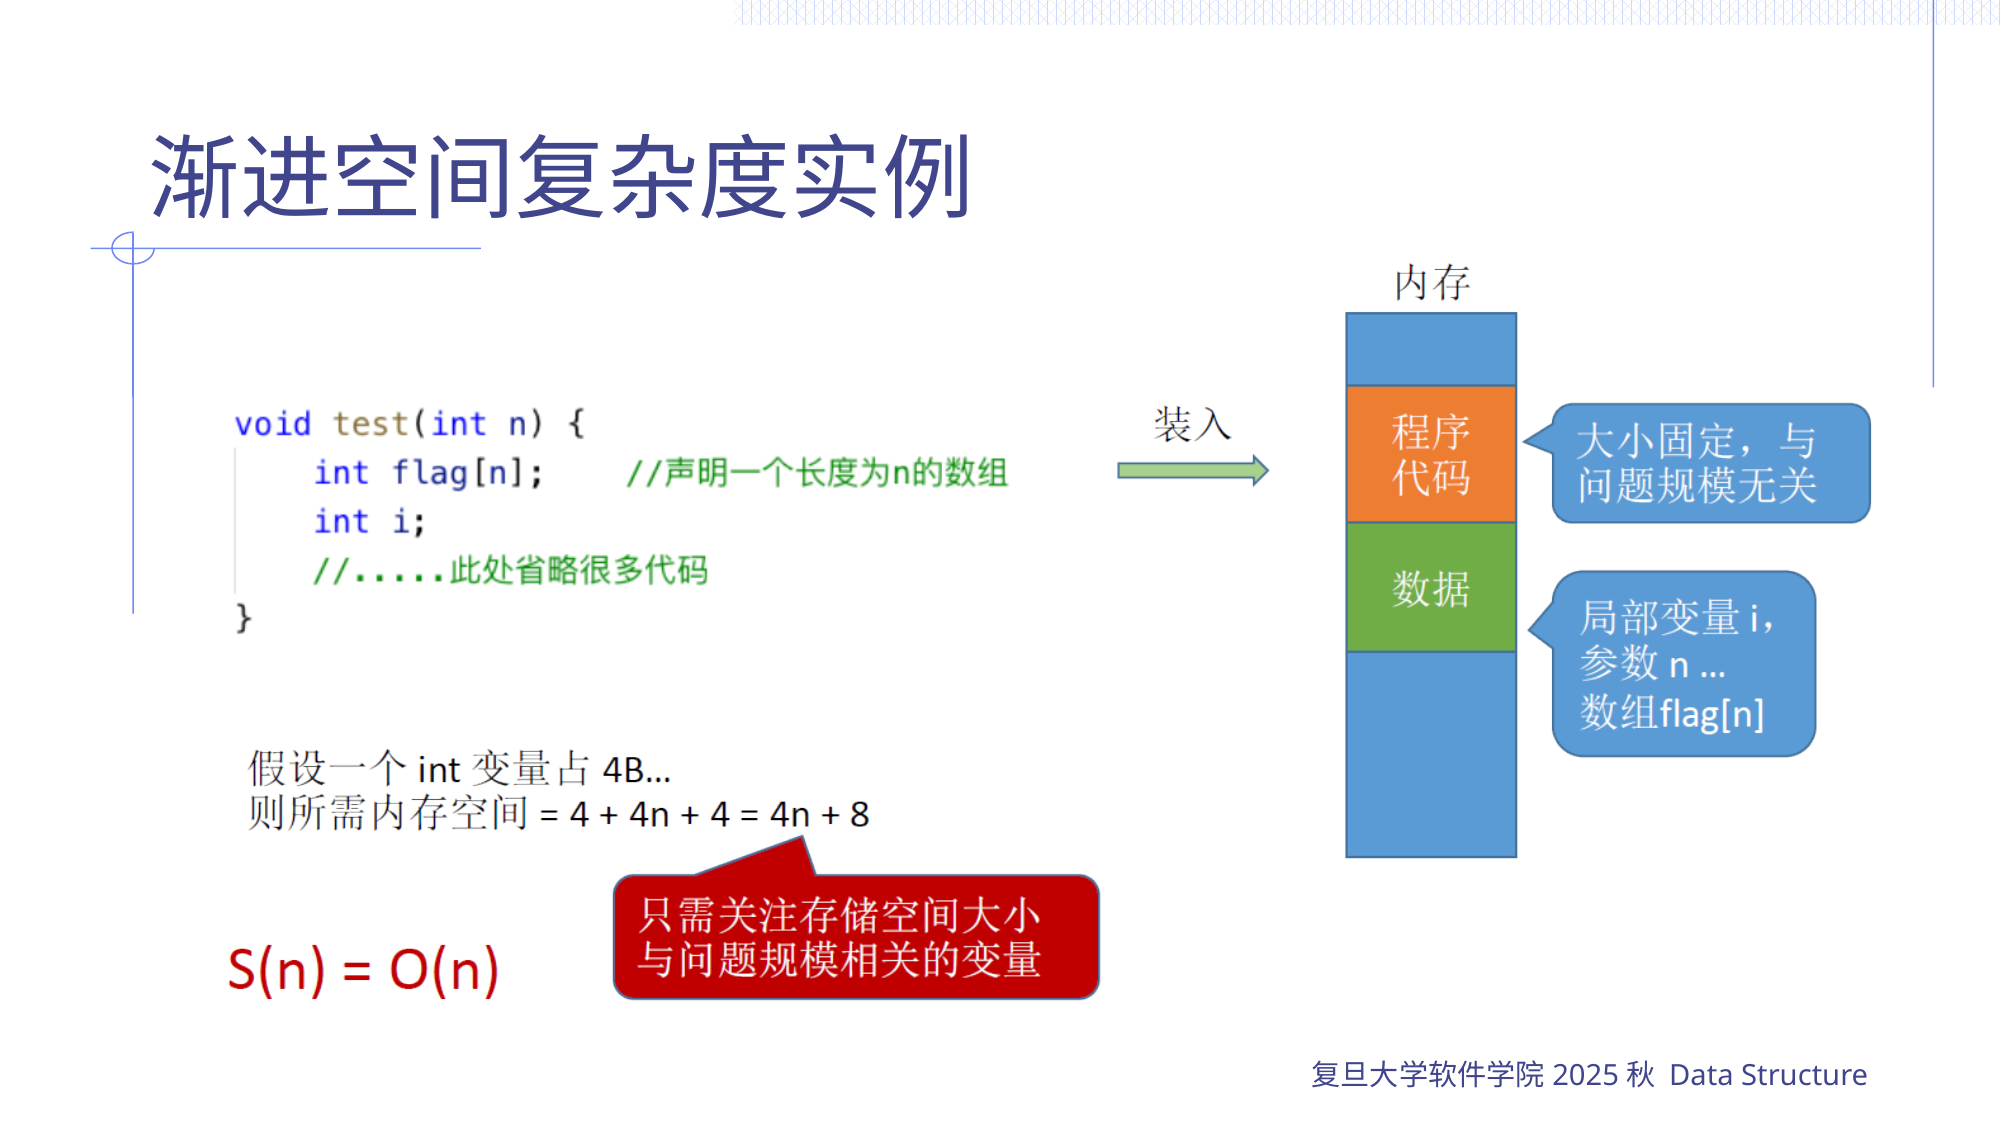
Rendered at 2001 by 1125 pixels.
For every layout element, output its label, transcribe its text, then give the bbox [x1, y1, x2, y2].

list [150, 255, 1917, 1045]
title 渐进空间复杂度实例 [133, 50, 1834, 238]
